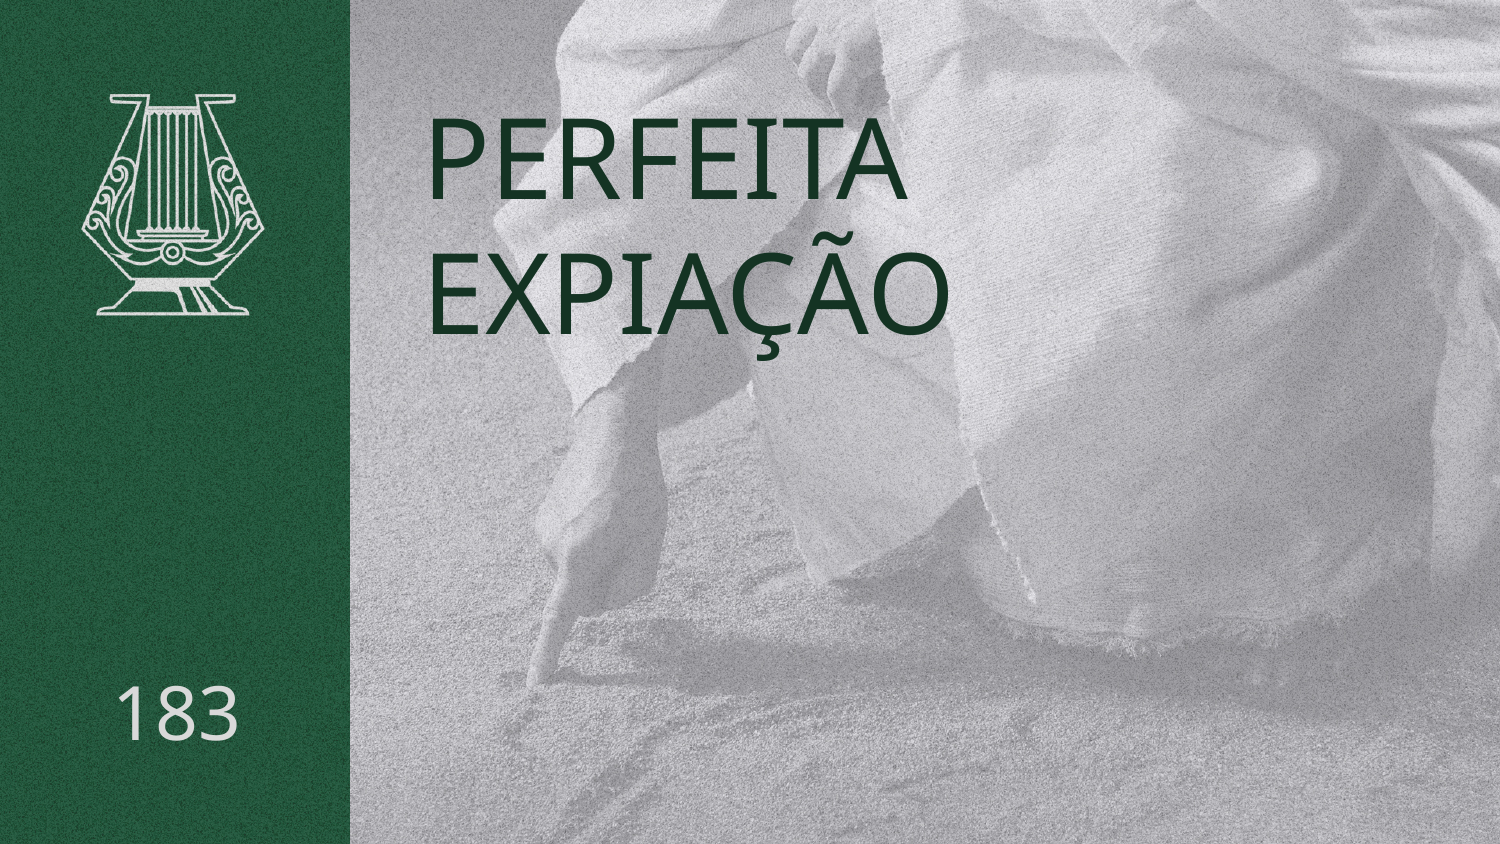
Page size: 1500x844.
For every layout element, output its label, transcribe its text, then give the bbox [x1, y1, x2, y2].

list 183 [76, 658, 278, 765]
title PERFEITA EXPIAÇÃO [407, 79, 1447, 777]
picture [0, 0, 1500, 844]
